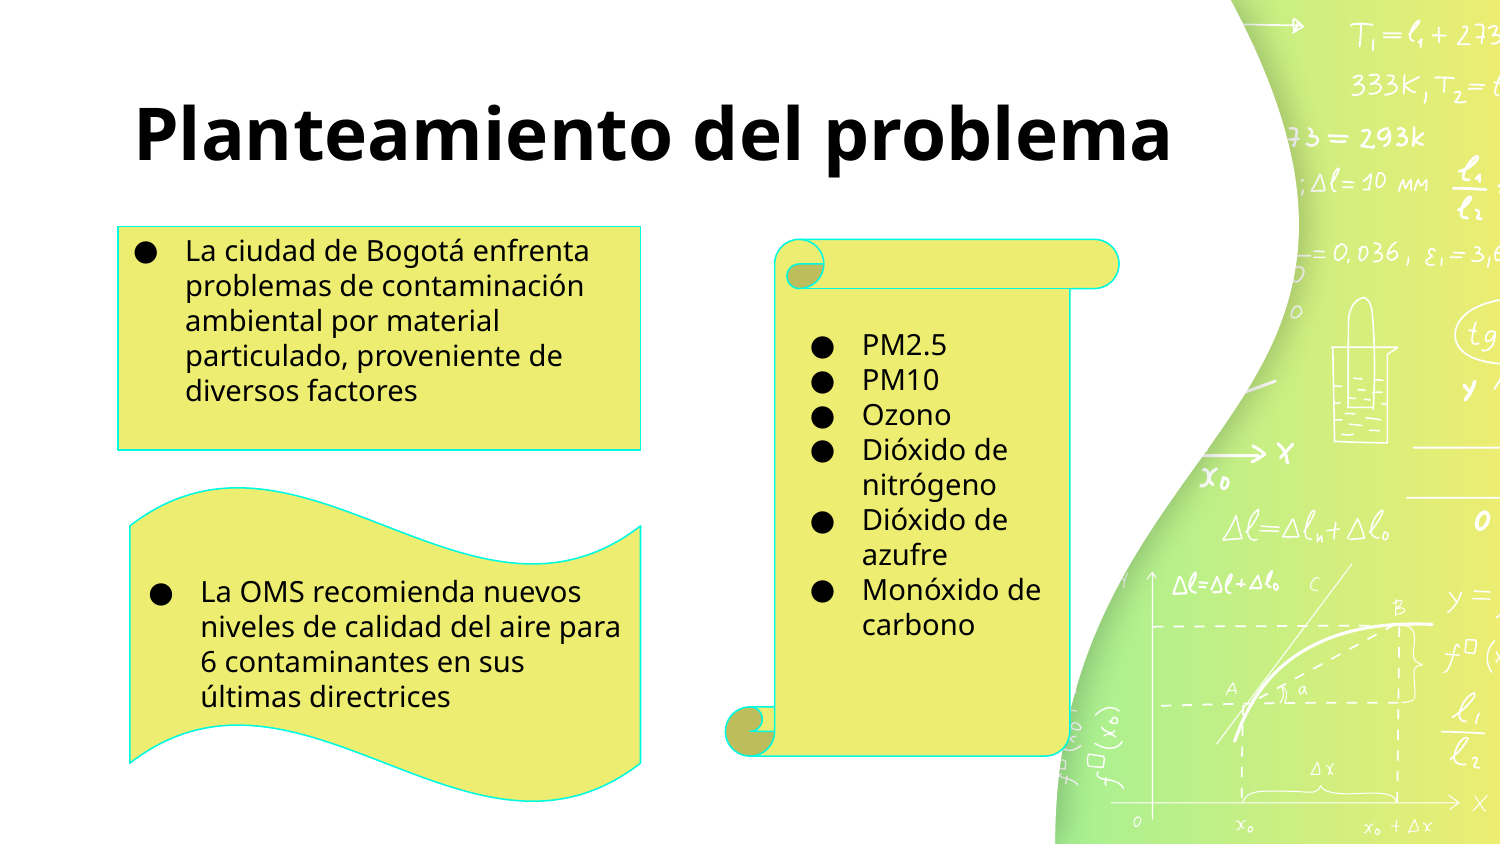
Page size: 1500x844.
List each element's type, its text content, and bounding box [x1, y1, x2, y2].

text_box La OMS recomienda nuevos niveles de calidad del aire para 6 contaminantes en sus últimas directrices [110, 558, 649, 729]
text_box [118, 226, 641, 451]
text_box [725, 656, 1070, 757]
text_box PM2.5 PM10 Ozono Dióxido de nitrógeno Dióxido de azufre Monóxido de carbono [771, 311, 1073, 656]
text_box [577, 525, 641, 558]
title Planteamiento del problema [118, 72, 1382, 167]
text_box [774, 239, 1120, 311]
text_box La ciudad de Bogotá enfrenta problemas de contaminación ambiental por material particulado, proveniente de diversos factores [95, 217, 633, 422]
text_box [129, 487, 483, 558]
text_box [278, 729, 641, 802]
text_box [129, 729, 201, 764]
